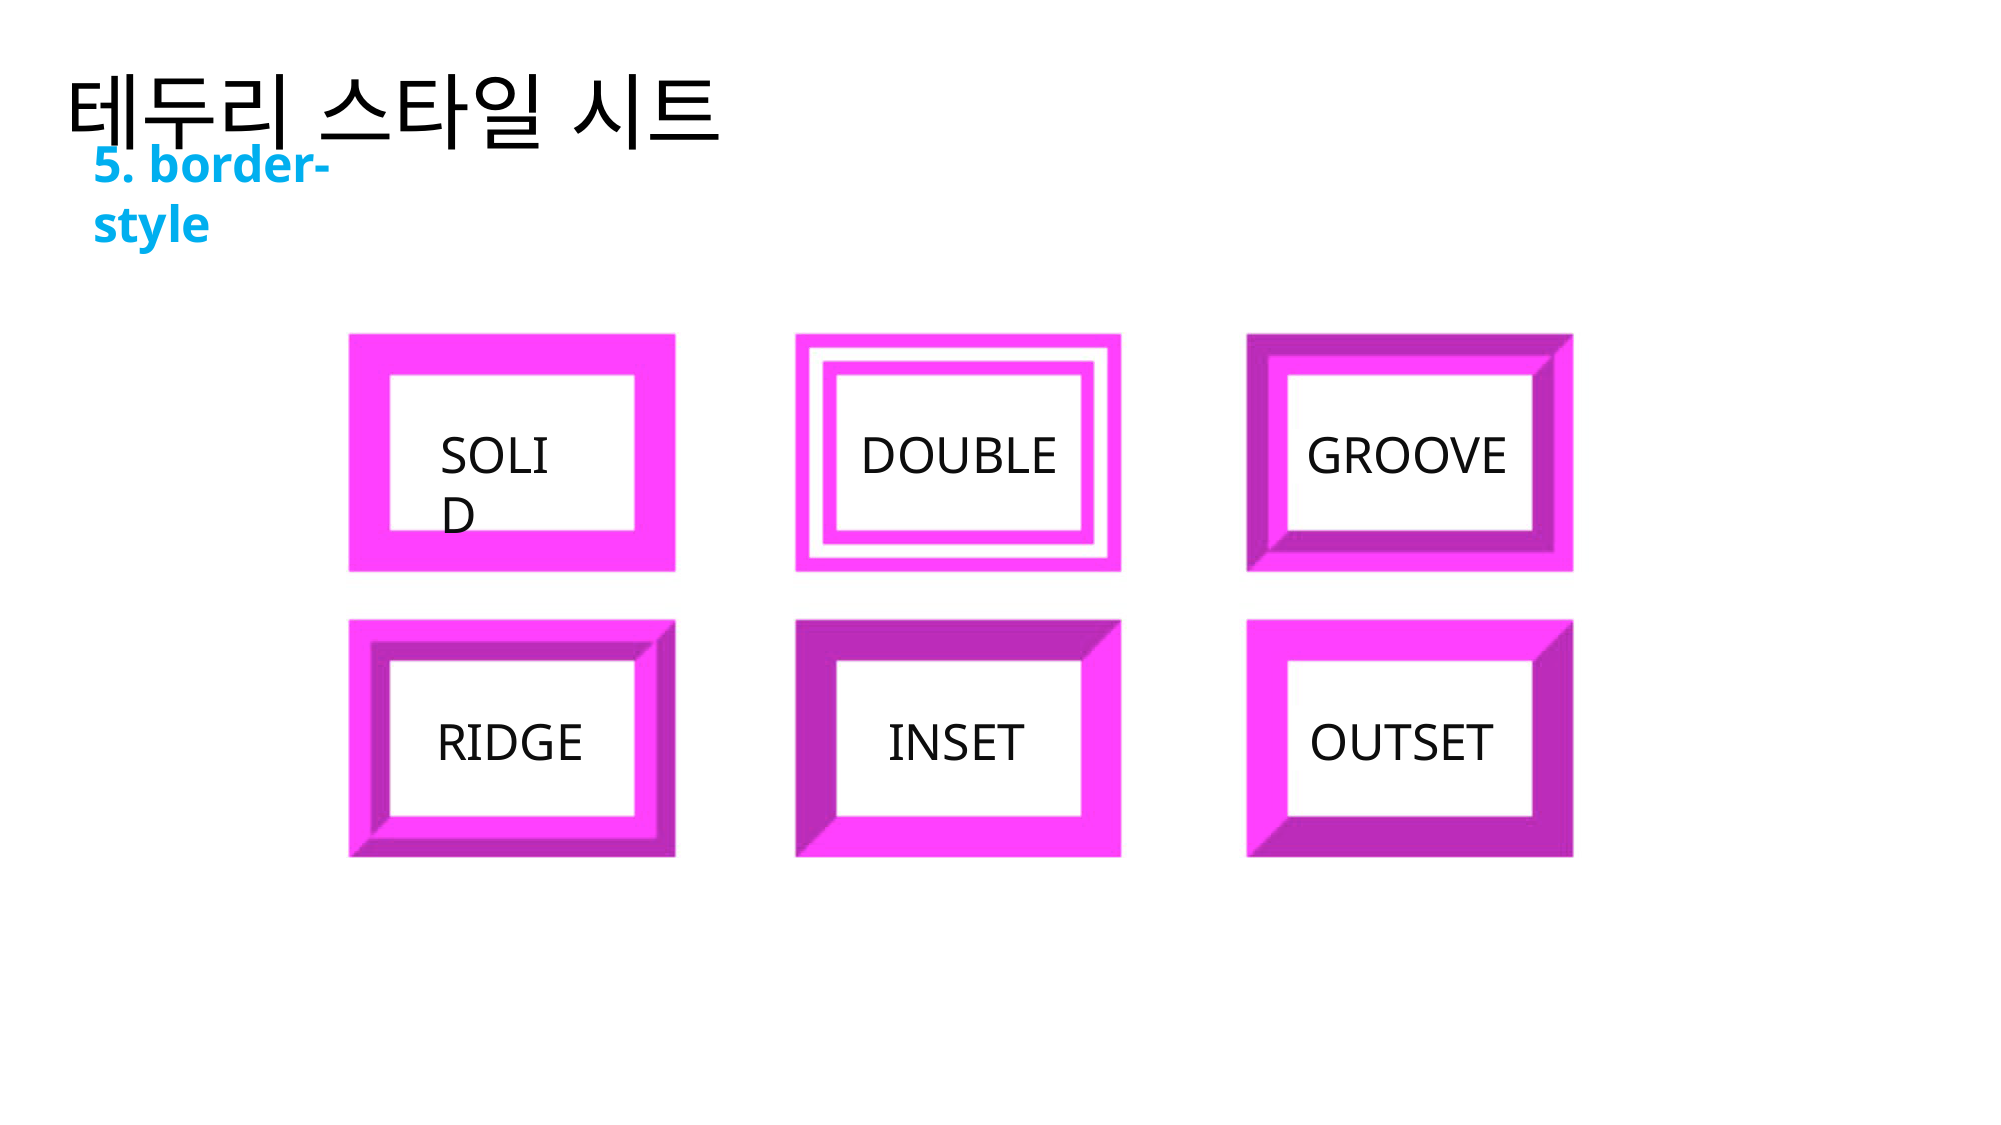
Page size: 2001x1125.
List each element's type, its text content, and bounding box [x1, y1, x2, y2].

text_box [346, 332, 1589, 858]
text_box 테두리 스타일 시트 [50, 52, 1449, 168]
text_box 5. border-style [91, 168, 438, 253]
